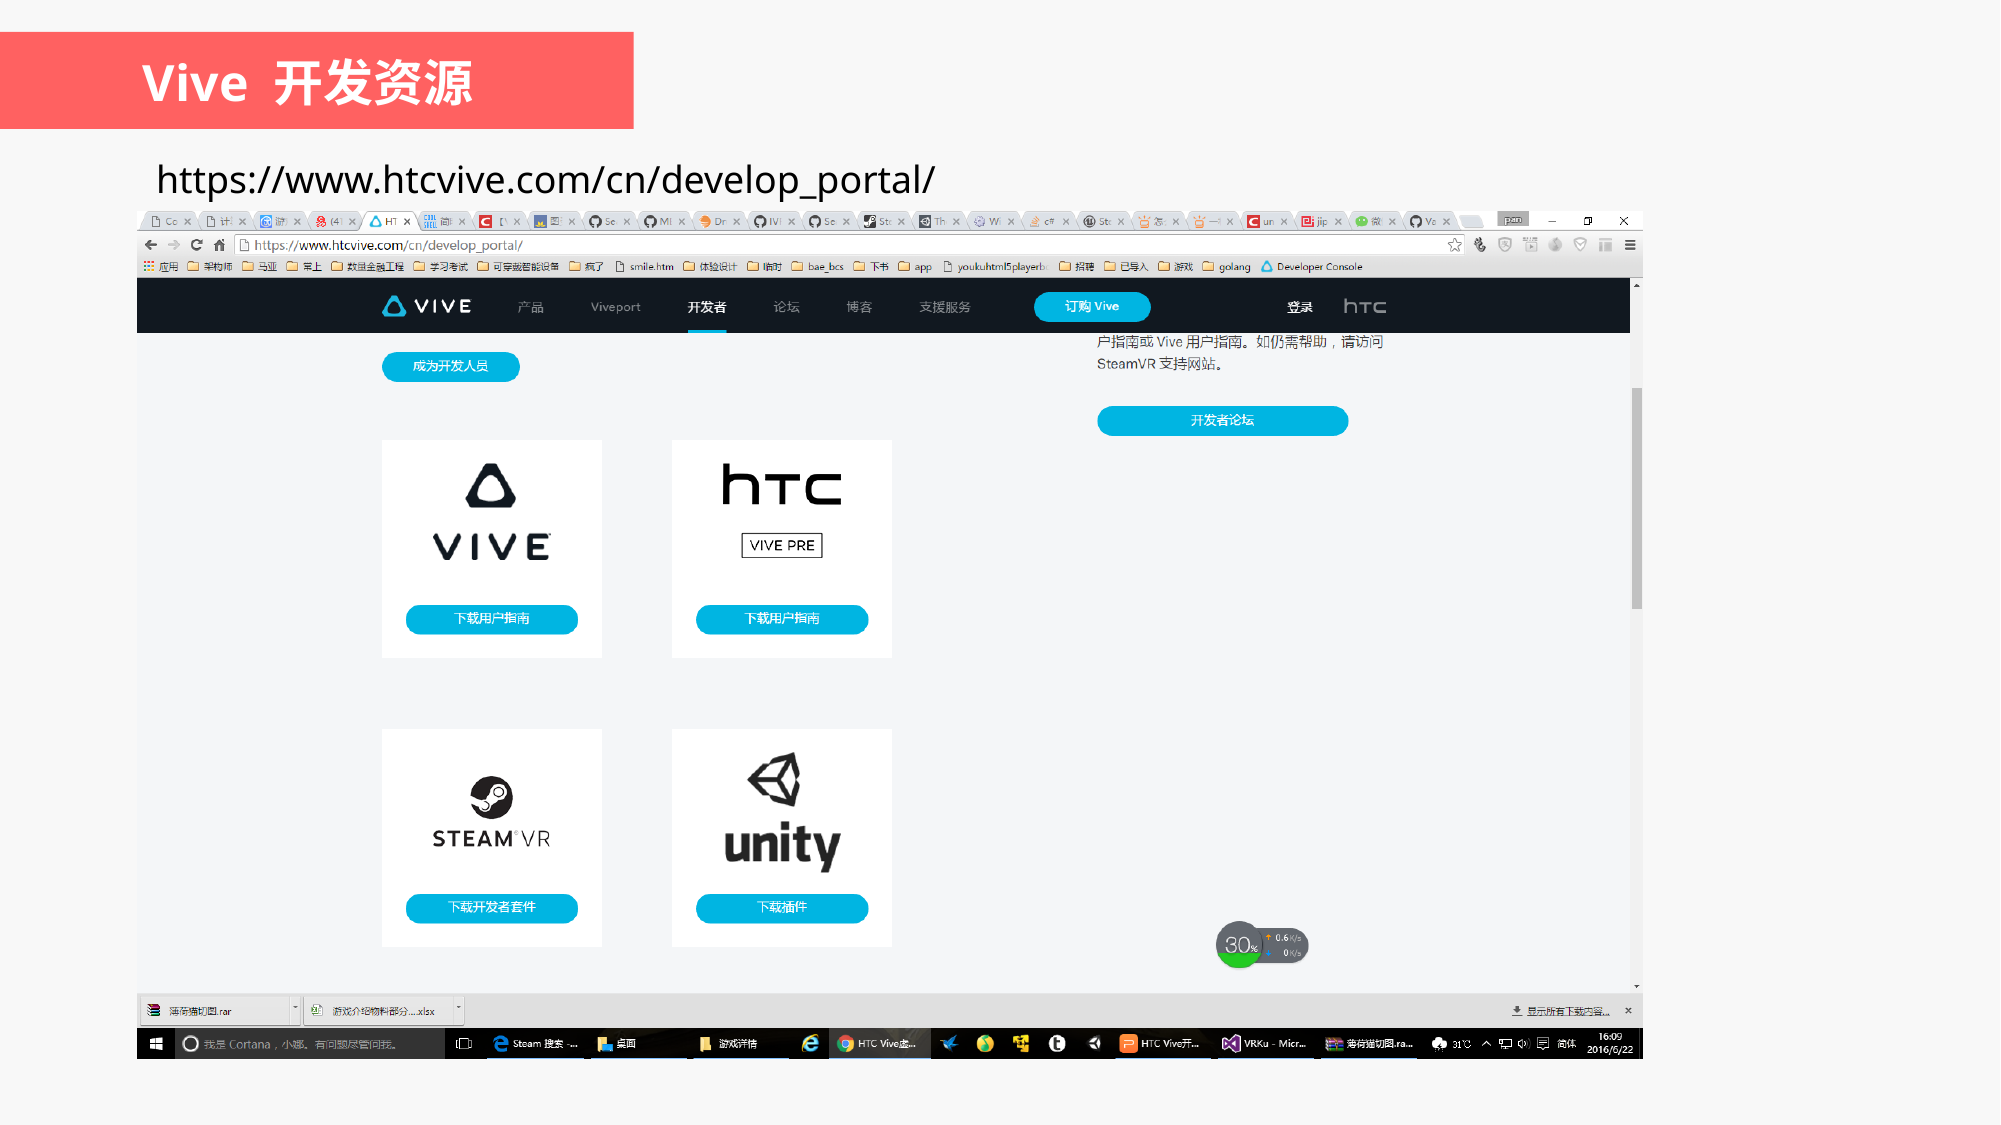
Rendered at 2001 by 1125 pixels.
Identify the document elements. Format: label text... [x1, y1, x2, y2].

text_box [0, 31, 634, 129]
text_box https://www.htcvive.com/cn/develop_portal/ [148, 148, 945, 209]
picture [137, 211, 1644, 1059]
text_box Vive 开发资源 [20, 44, 597, 120]
